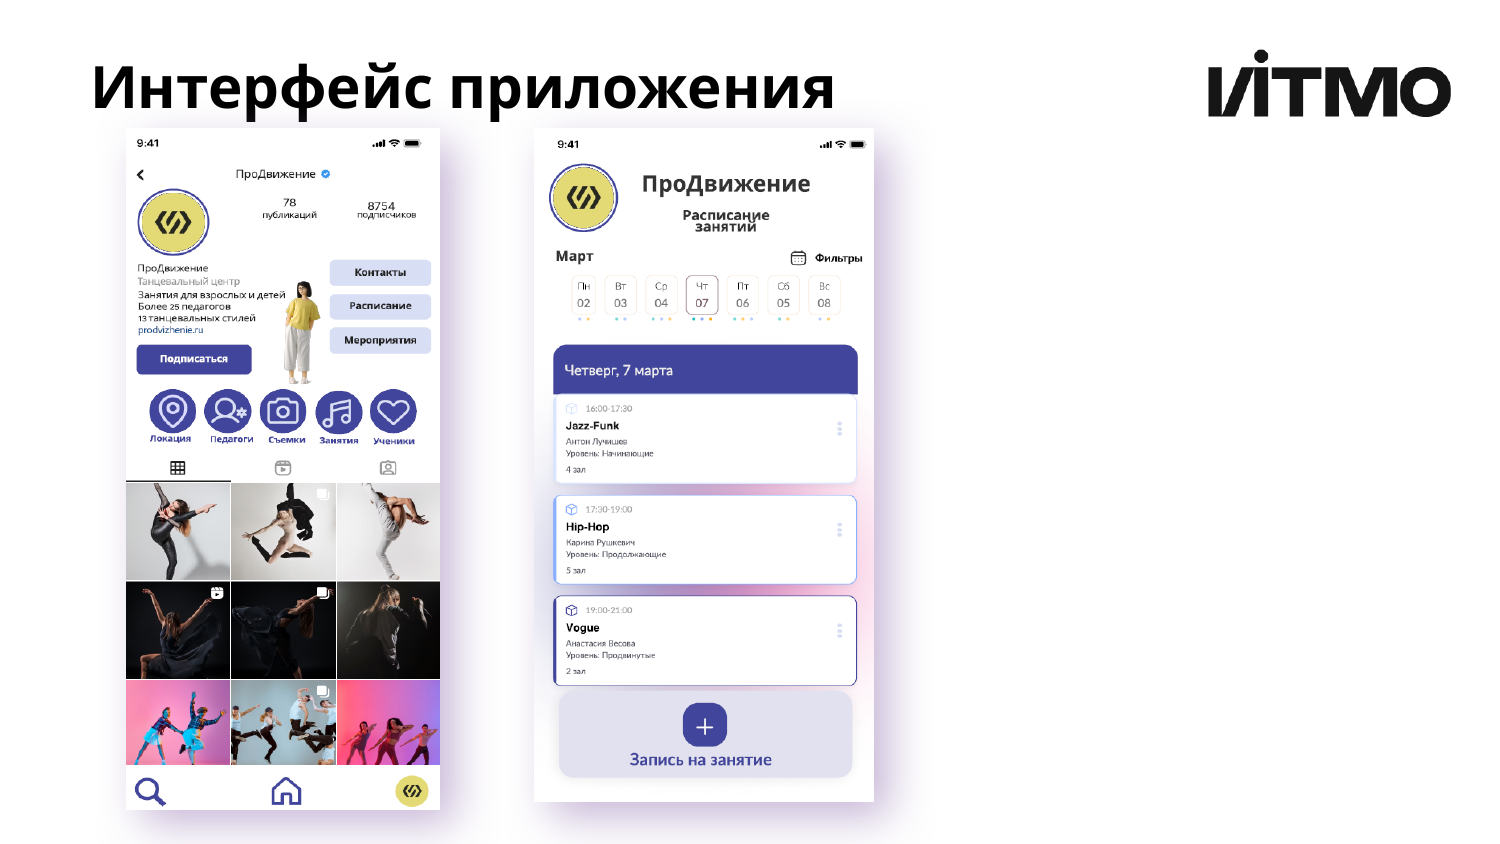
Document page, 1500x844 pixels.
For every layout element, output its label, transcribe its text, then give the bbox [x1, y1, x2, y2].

title Интерфейс приложения [75, 41, 1108, 129]
picture [0, 0, 1500, 844]
